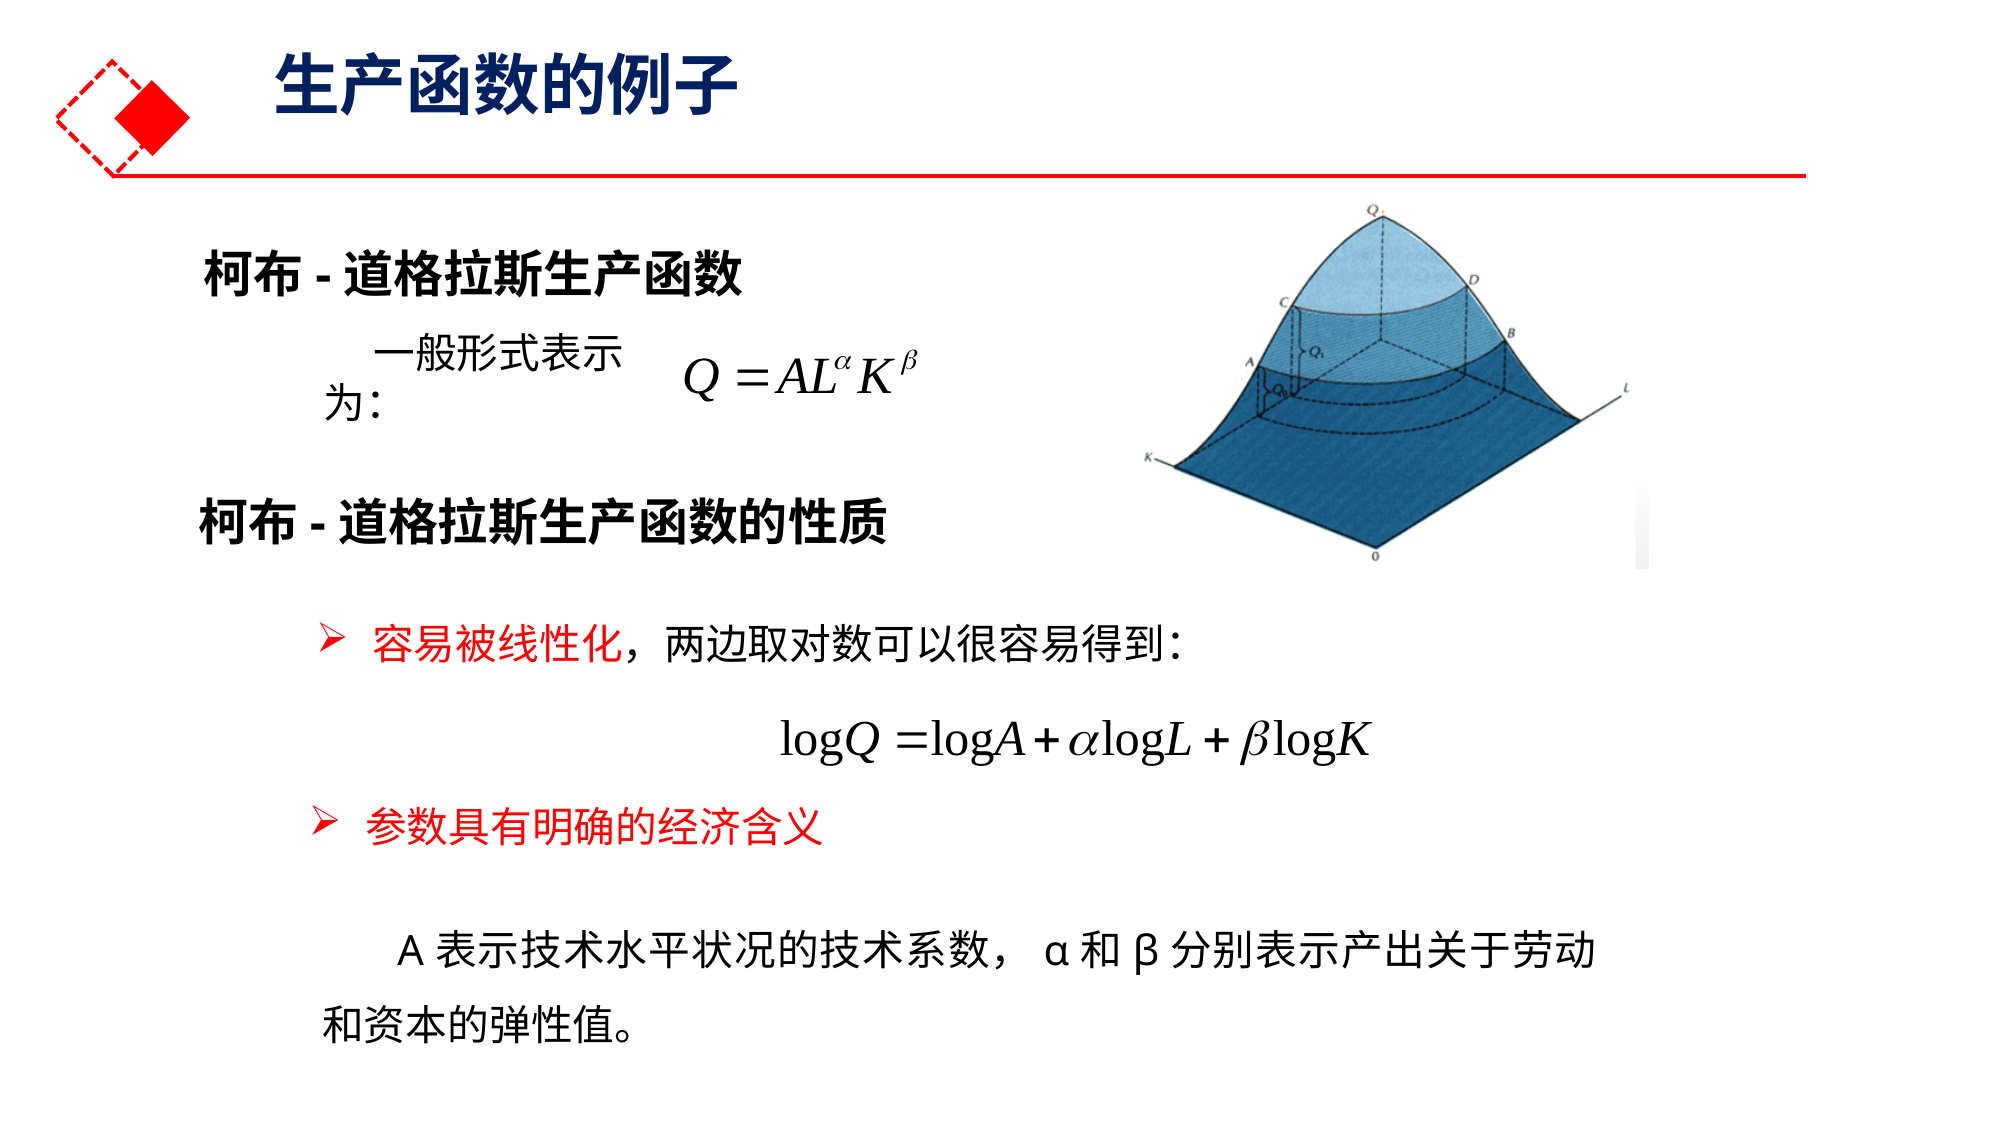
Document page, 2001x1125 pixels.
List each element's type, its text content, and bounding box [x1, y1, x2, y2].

text_box 柯布-道格拉斯生产函数 [188, 234, 980, 310]
text_box 参数具有明确的经济含义 [294, 793, 840, 859]
text_box 生产函数的例子 [258, 44, 1984, 192]
text_box [54, 61, 143, 178]
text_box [675, 336, 929, 415]
text_box 一般形式表示为： [308, 344, 673, 410]
text_box 柯布-道格拉斯生产函数的性质 [183, 483, 903, 559]
text_box 容易被线性化，两边取对数可以很容易得到： [301, 610, 1557, 676]
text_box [772, 709, 1386, 777]
text_box [114, 80, 191, 157]
picture [1122, 199, 1649, 569]
text_box A表示技术水平状况的技术系数，α和β分别表示产出关于劳动和资本的弹性值。 [307, 891, 1612, 1057]
